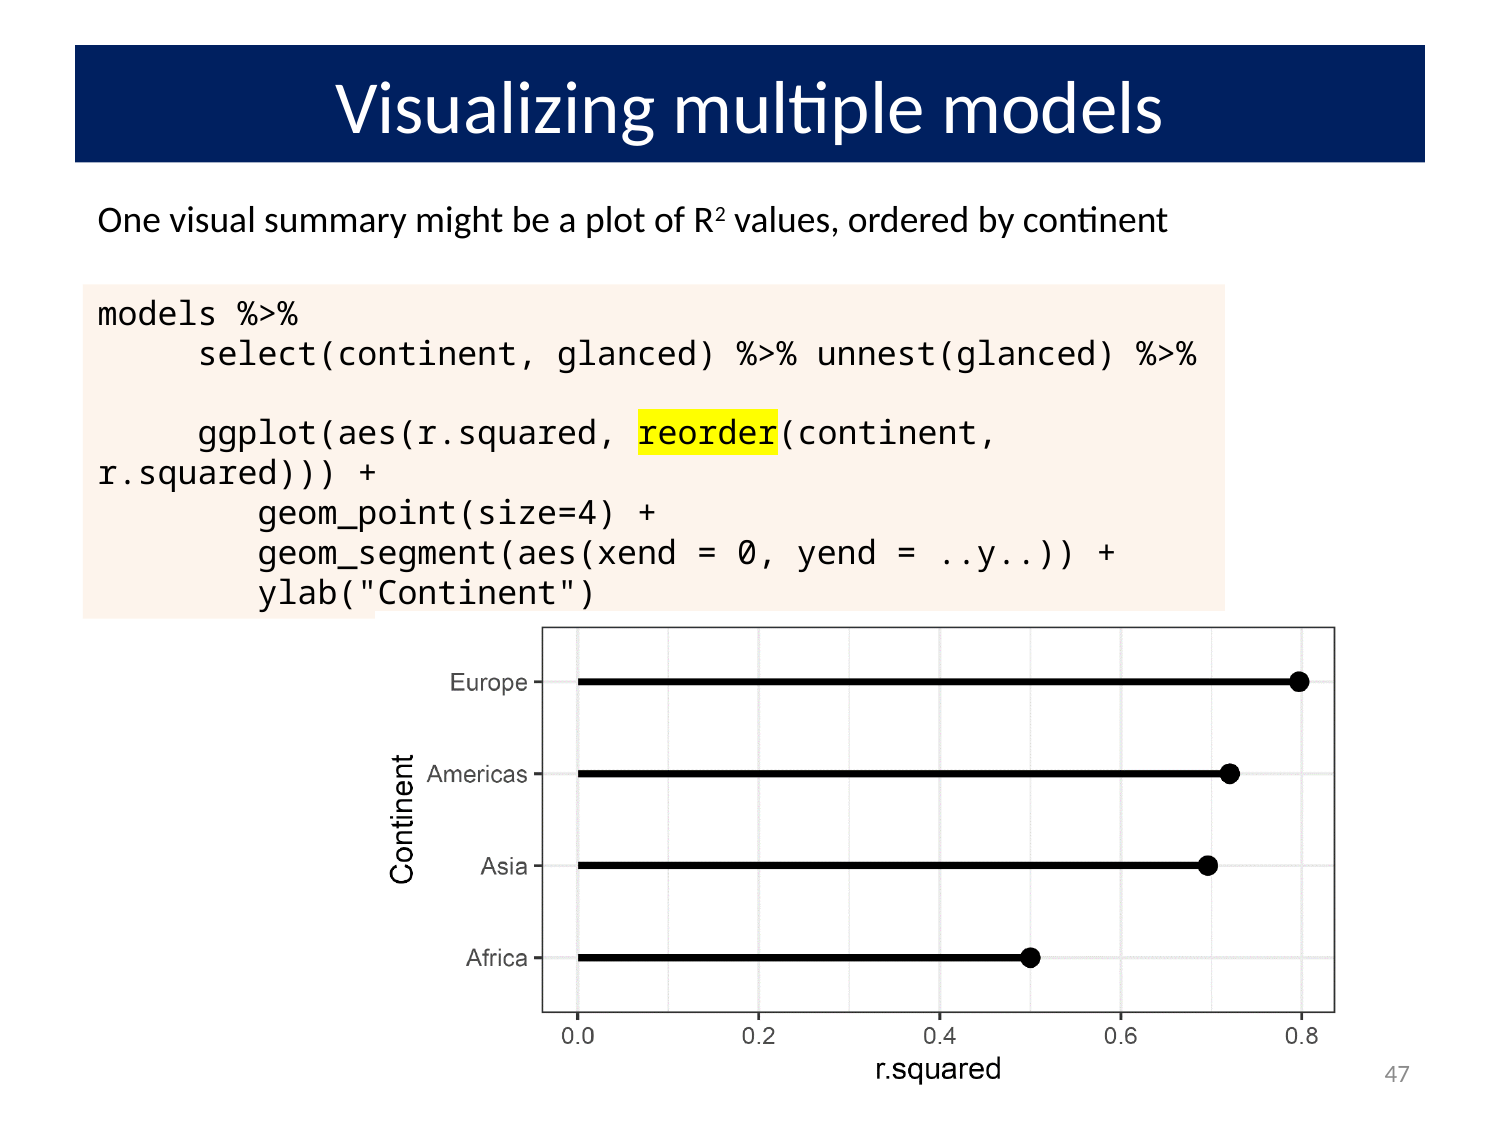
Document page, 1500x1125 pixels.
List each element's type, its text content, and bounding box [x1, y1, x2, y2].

text_box One visual summary might be a plot of R2 values, ordered by continent [82, 187, 1425, 248]
picture [374, 611, 1351, 1100]
slide_number 47 [1353, 1042, 1425, 1103]
text_box models %>% select(continent, glanced) %>% unnest(glanced) %>% ggplot(aes(r.squared, reorder(continent, r.squared))) + geom_point(size=4) + geom_segment(aes(xend = 0, yend = ..y..)) + ylab("Continent") [82, 284, 1225, 619]
title Visualizing multiple models [75, 45, 1425, 163]
